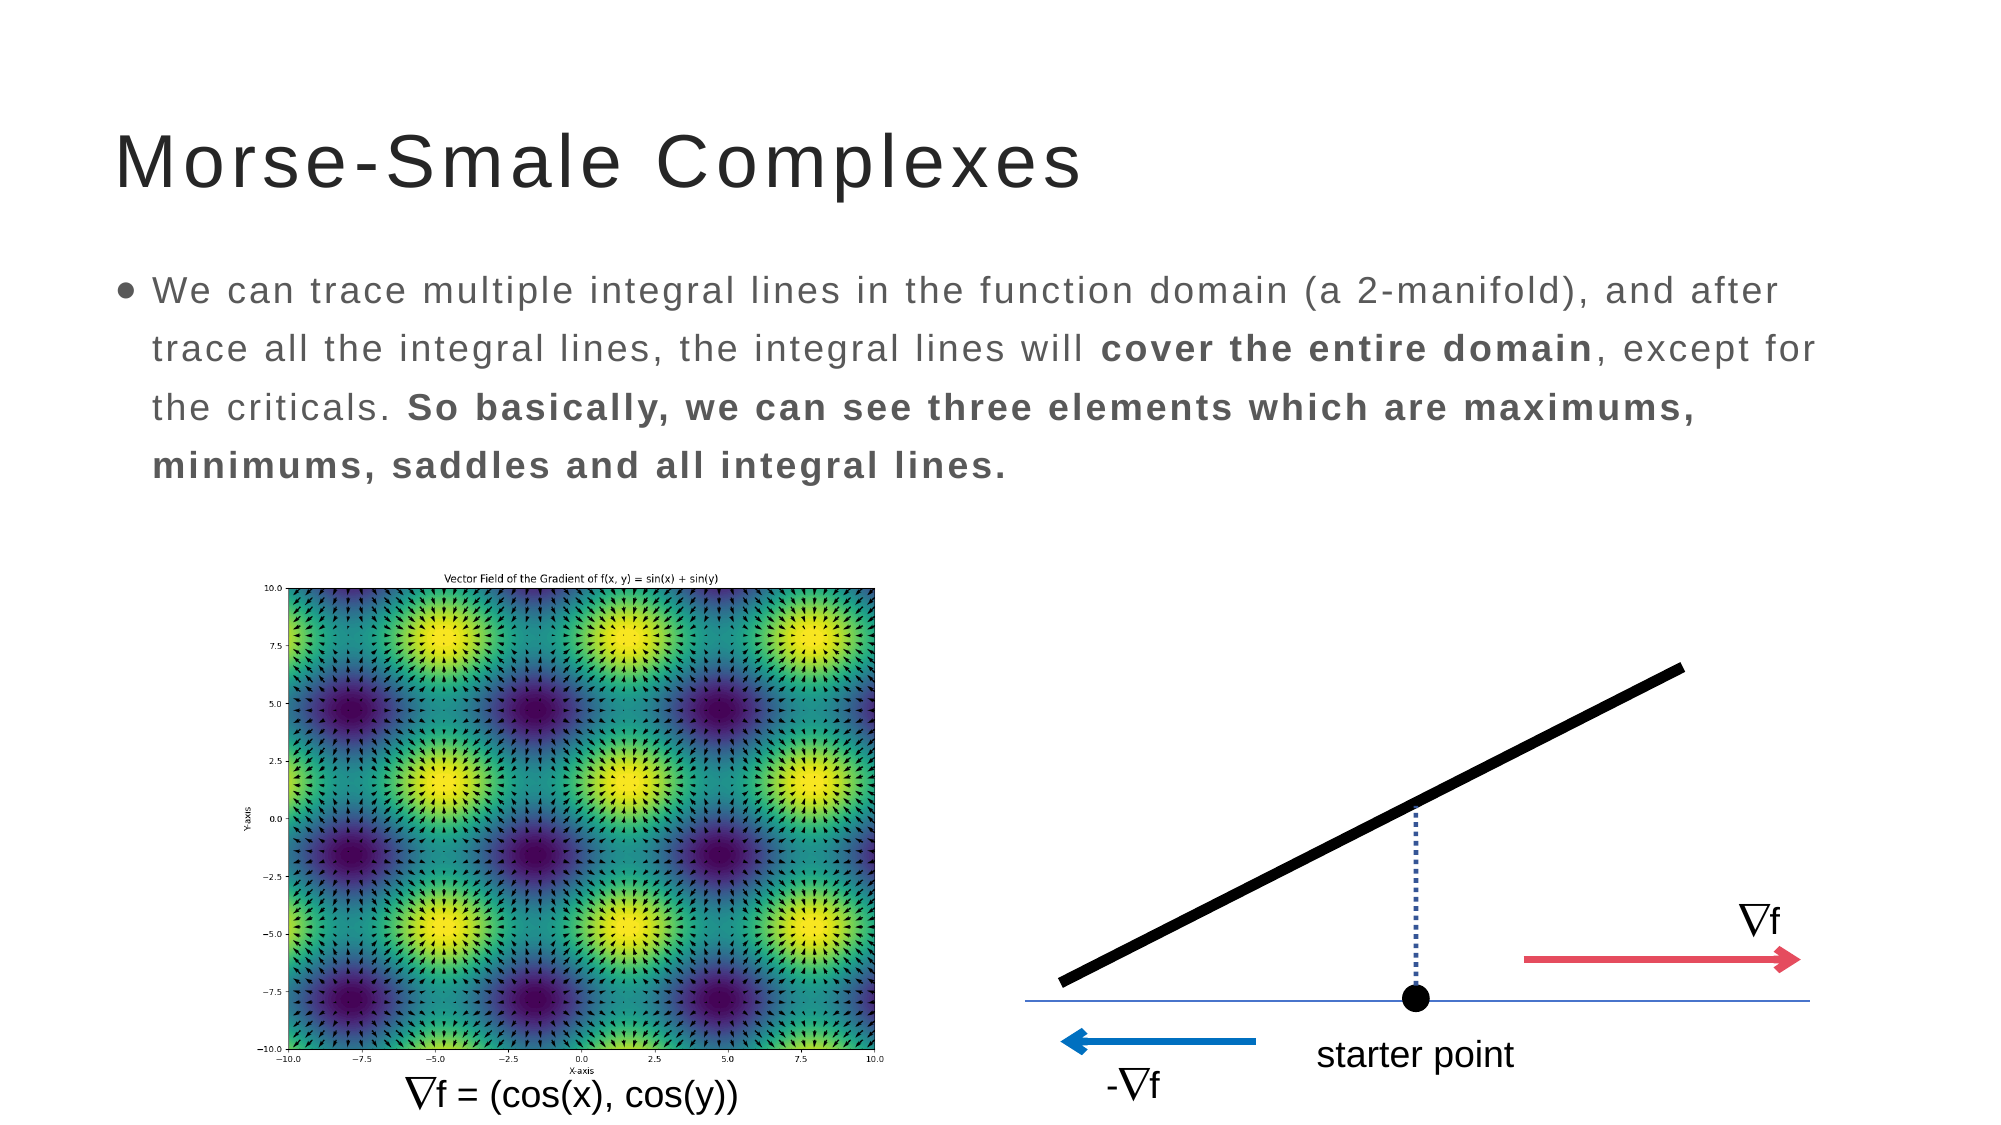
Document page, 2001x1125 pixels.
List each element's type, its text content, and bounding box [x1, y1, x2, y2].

list We can trace multiple integral lines in the function domain (a 2-manifold), and after trace all the integral lines, the integral lines will cover the entire domain, except for the criticals. So basically, we can see three elements which are maximums, minimums, saddles and all integral lines. [99, 244, 1900, 1026]
text_box f = (cos(x), cos(y)) [244, 1085, 900, 1123]
text_box [1402, 1002, 1430, 1013]
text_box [1059, 666, 1684, 984]
text_box [1402, 984, 1430, 1000]
title Morse-Smale Complexes [99, 99, 1900, 216]
text_box starter point [1301, 1022, 1533, 1083]
picture [244, 561, 901, 1085]
text_box -f [1091, 1054, 1210, 1114]
text_box f [1724, 889, 1842, 950]
